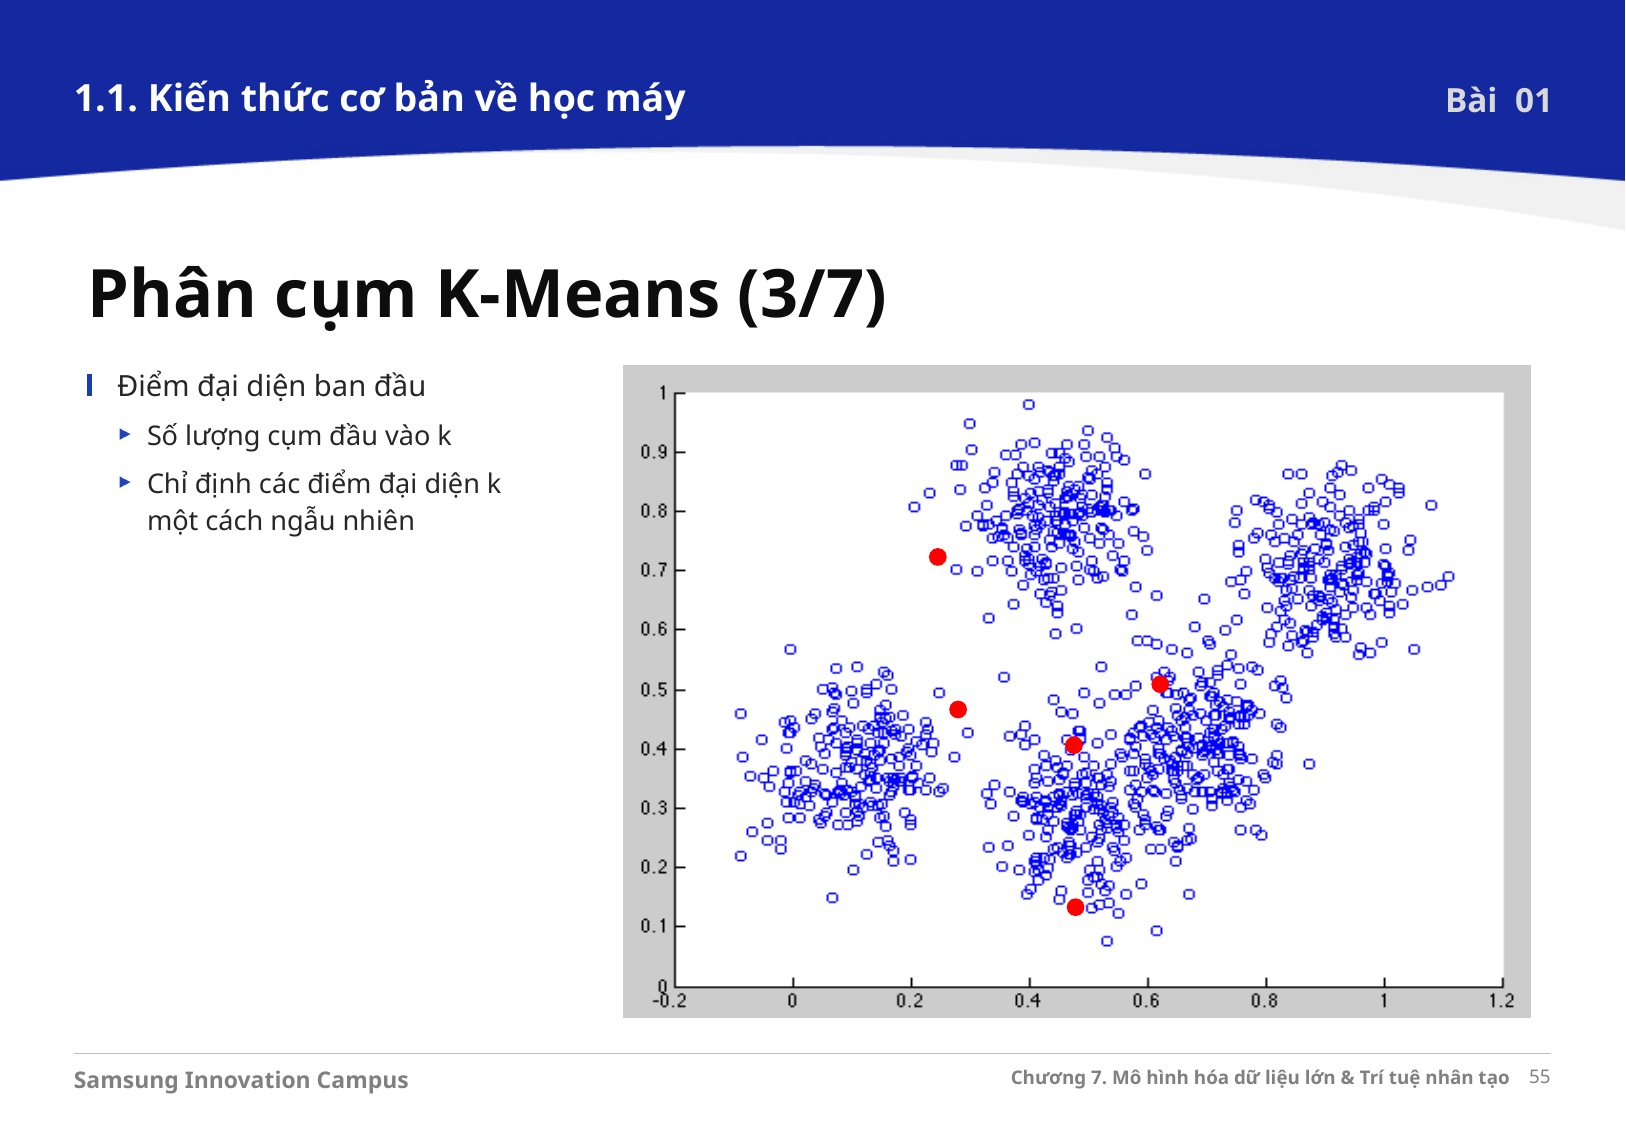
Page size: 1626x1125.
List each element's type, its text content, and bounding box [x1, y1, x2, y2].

list Bài 01 [1423, 79, 1554, 120]
picture [0, 0, 1625, 1125]
list 1.1. Kiến thức cơ bản về học máy [73, 73, 980, 119]
list Điểm đại diện ban đầu Số lượng cụm đầu vào k Chỉ định các điểm đại diện k một cách ngẫu nhiên [87, 365, 512, 537]
list Phân cụm K-Means (3/7) [87, 249, 1531, 331]
